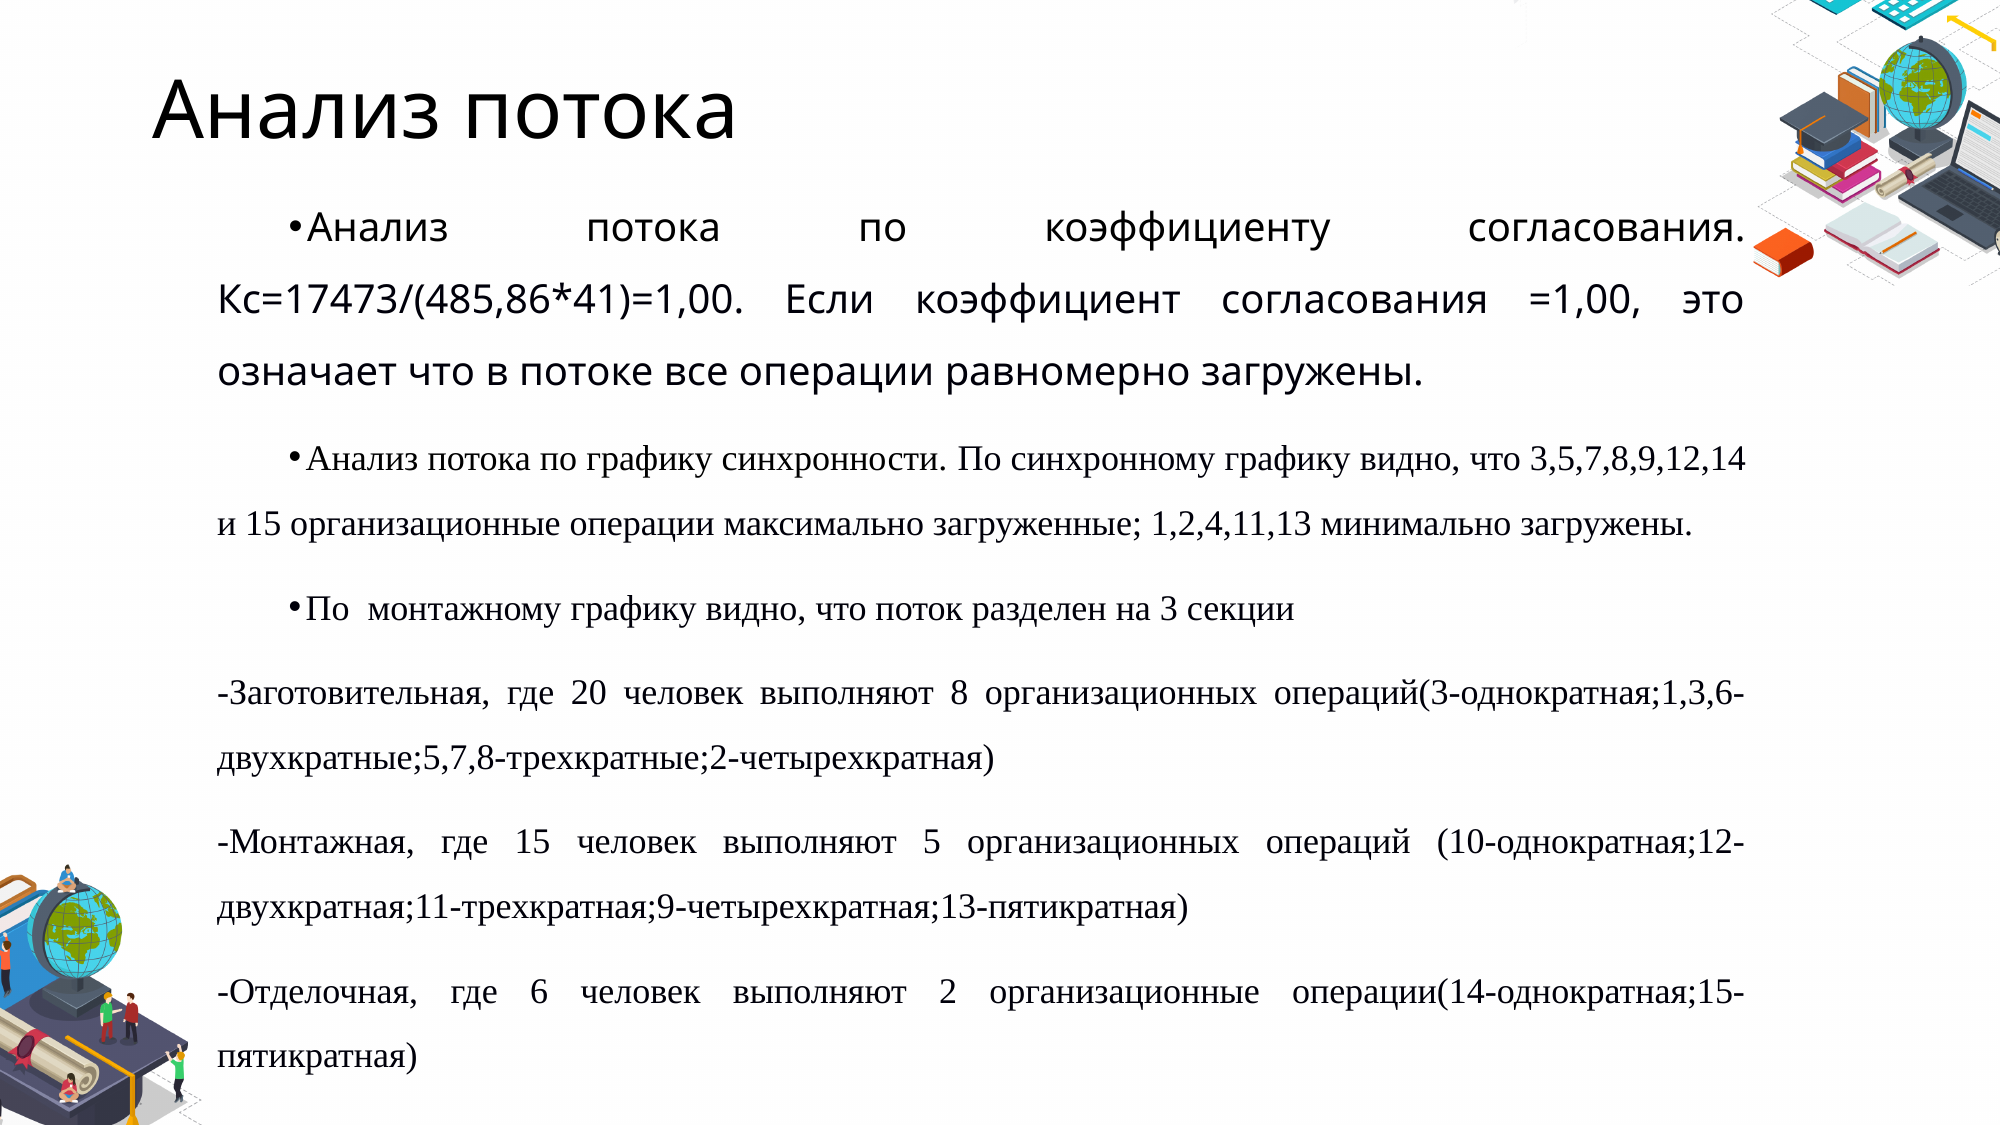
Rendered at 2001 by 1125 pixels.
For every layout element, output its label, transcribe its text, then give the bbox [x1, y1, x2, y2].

title Анализ потока [137, 59, 1863, 164]
picture [0, 0, 2000, 1125]
list Анализ потока по коэффициенту согласования. Кс=17473/(485,86*41)=1,00. Если коэффициент согласования =1,00, это означает что в потоке все операции равномерно загружены. Анализ потока по графику синхронности. По синхронному графику видно, что 3,5,7,8,9,12,14 и 15 организационные операции максимально загруженные; 1,2,4,11,13 минимально загружены. По монтажному графику видно, что поток разделен на 3 секции -Заготовительная, где 20 человек выполняют 8 организационных операций(3-однократная;1,3,6-двухкратные;5,7,8-трехкратные;2-четырехкратная) -Монтажная, где 15 человек выполняют 5 организационных операций (10-однократная;12-двухкратная;11-трехкратная;9-четырехкратная;13-пятикратная) -Отделочная, где 6 человек выполняют 2 организационные операции(14-однократная;15-пятикратная) [163, 169, 1762, 1094]
